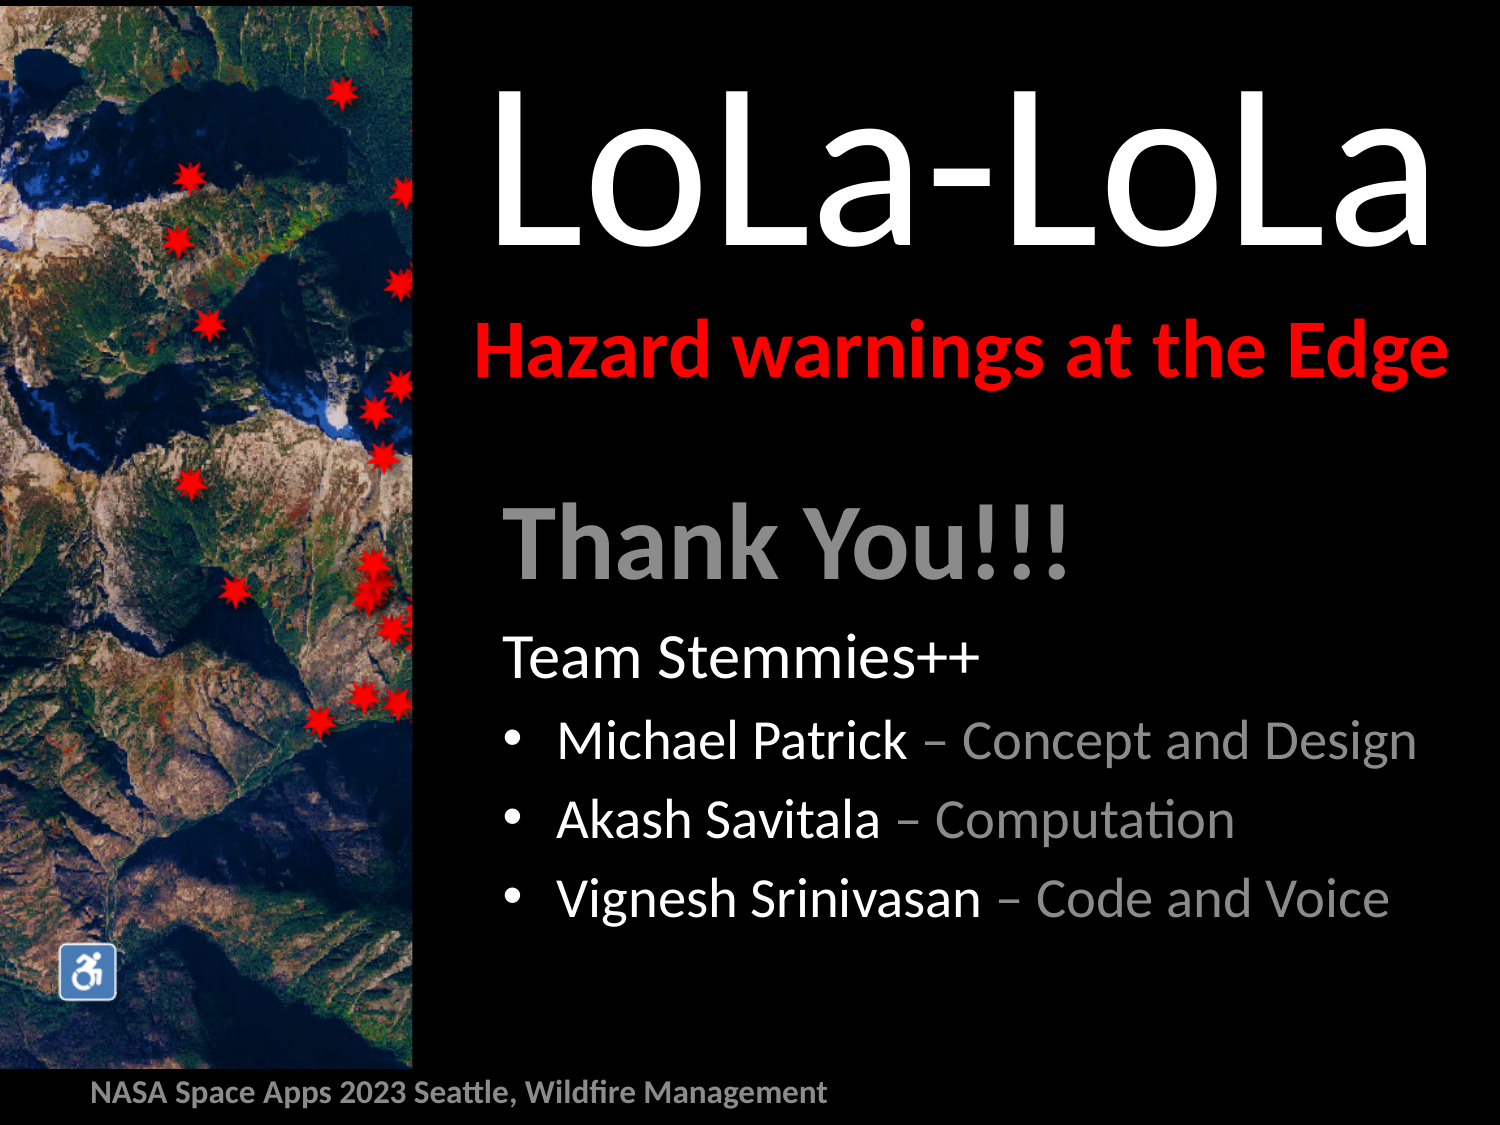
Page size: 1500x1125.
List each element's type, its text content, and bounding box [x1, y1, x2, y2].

subtitle Thank You!!! Team Stemmies++ Michael Patrick – Concept and Design Akash Savitala – Computation Vignesh Srinivasan – Code and Voice [487, 462, 1500, 938]
title LoLa-LoLa Hazard warnings at the Edge [312, 0, 1500, 425]
text_box NASA Space Apps 2023 Seattle, Wildfire Management [75, 1062, 1475, 1125]
picture [0, 5, 413, 1069]
